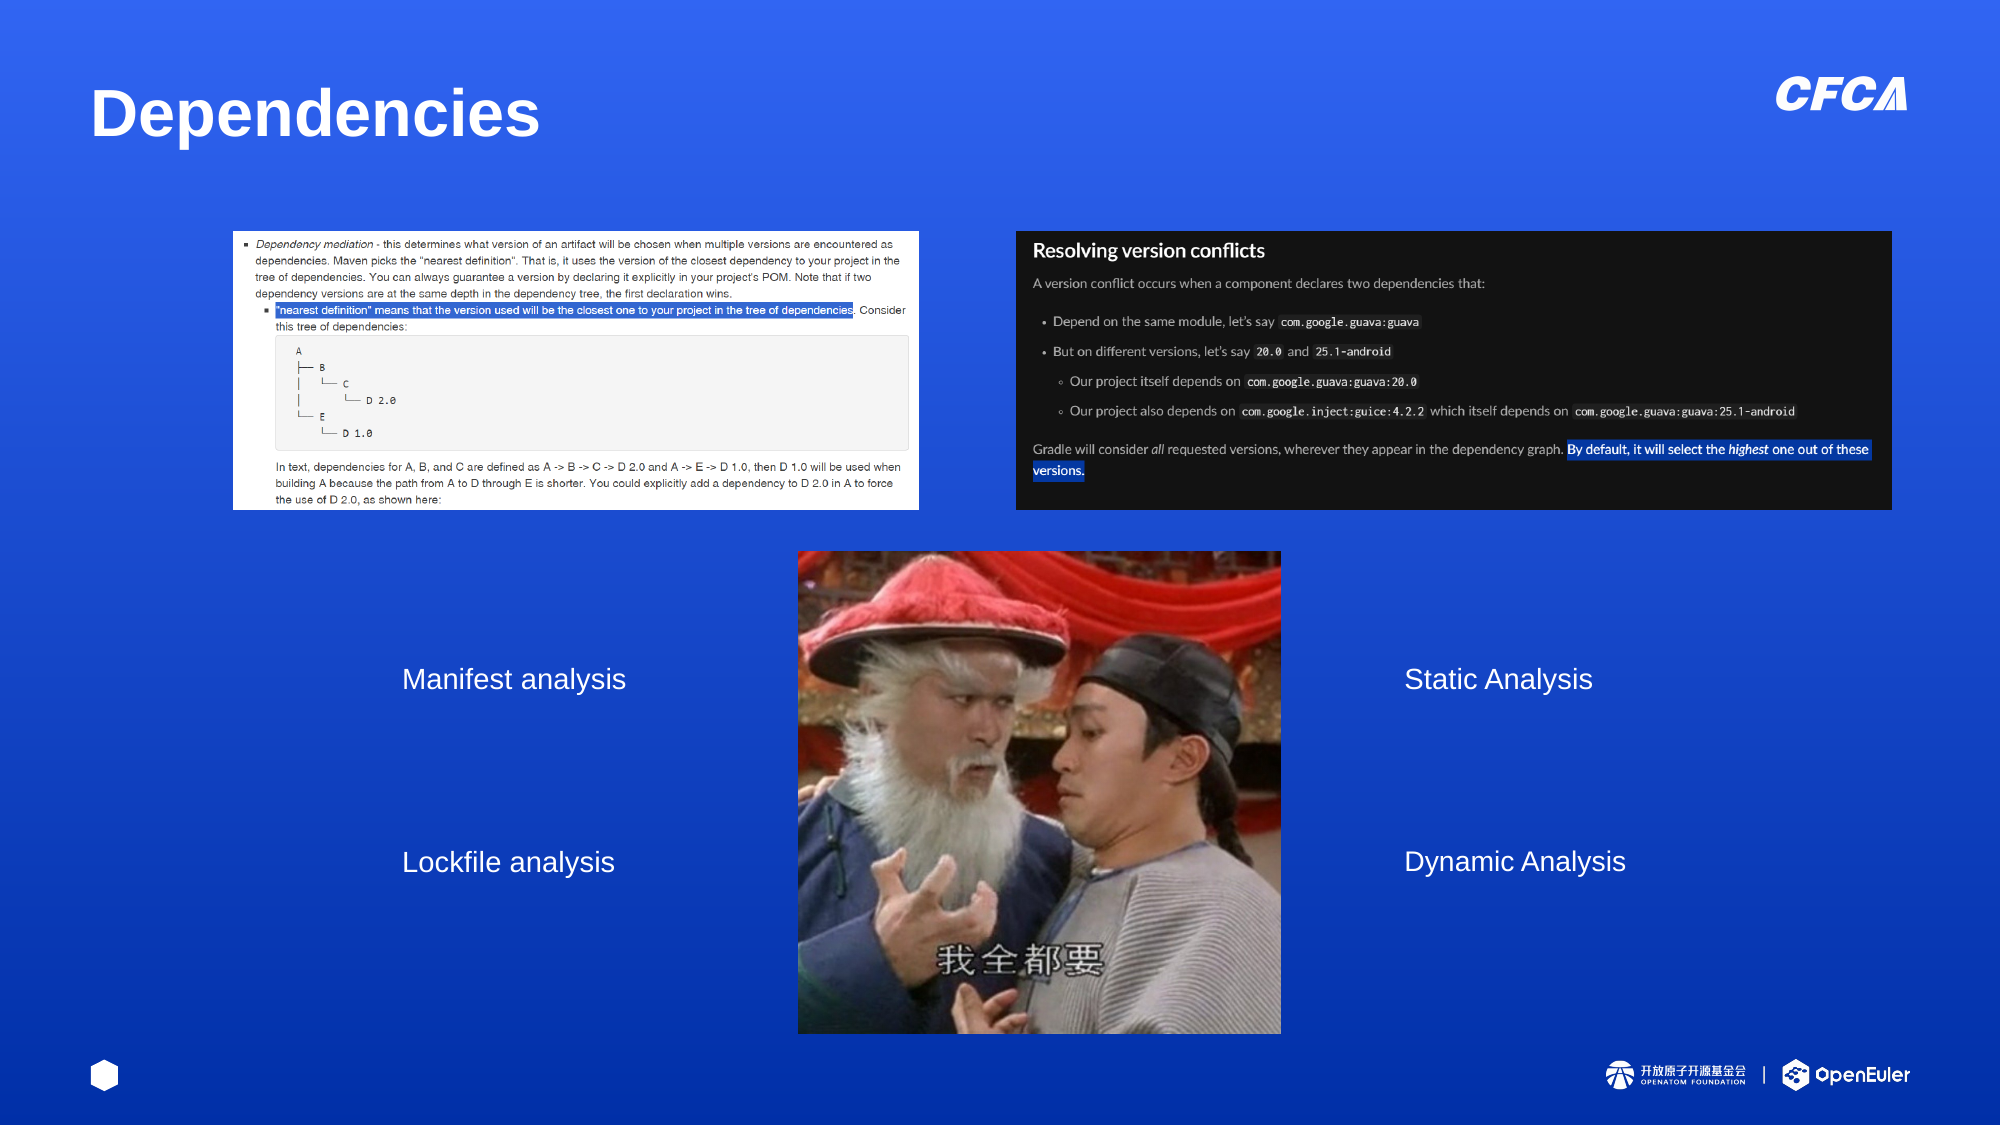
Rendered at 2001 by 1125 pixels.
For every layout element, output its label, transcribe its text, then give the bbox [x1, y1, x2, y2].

slide_number [73, 1045, 136, 1106]
picture [1016, 231, 1892, 510]
picture [233, 231, 919, 510]
picture [1606, 1059, 1910, 1091]
title Dependencies [75, 56, 1927, 163]
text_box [387, 551, 1646, 1034]
